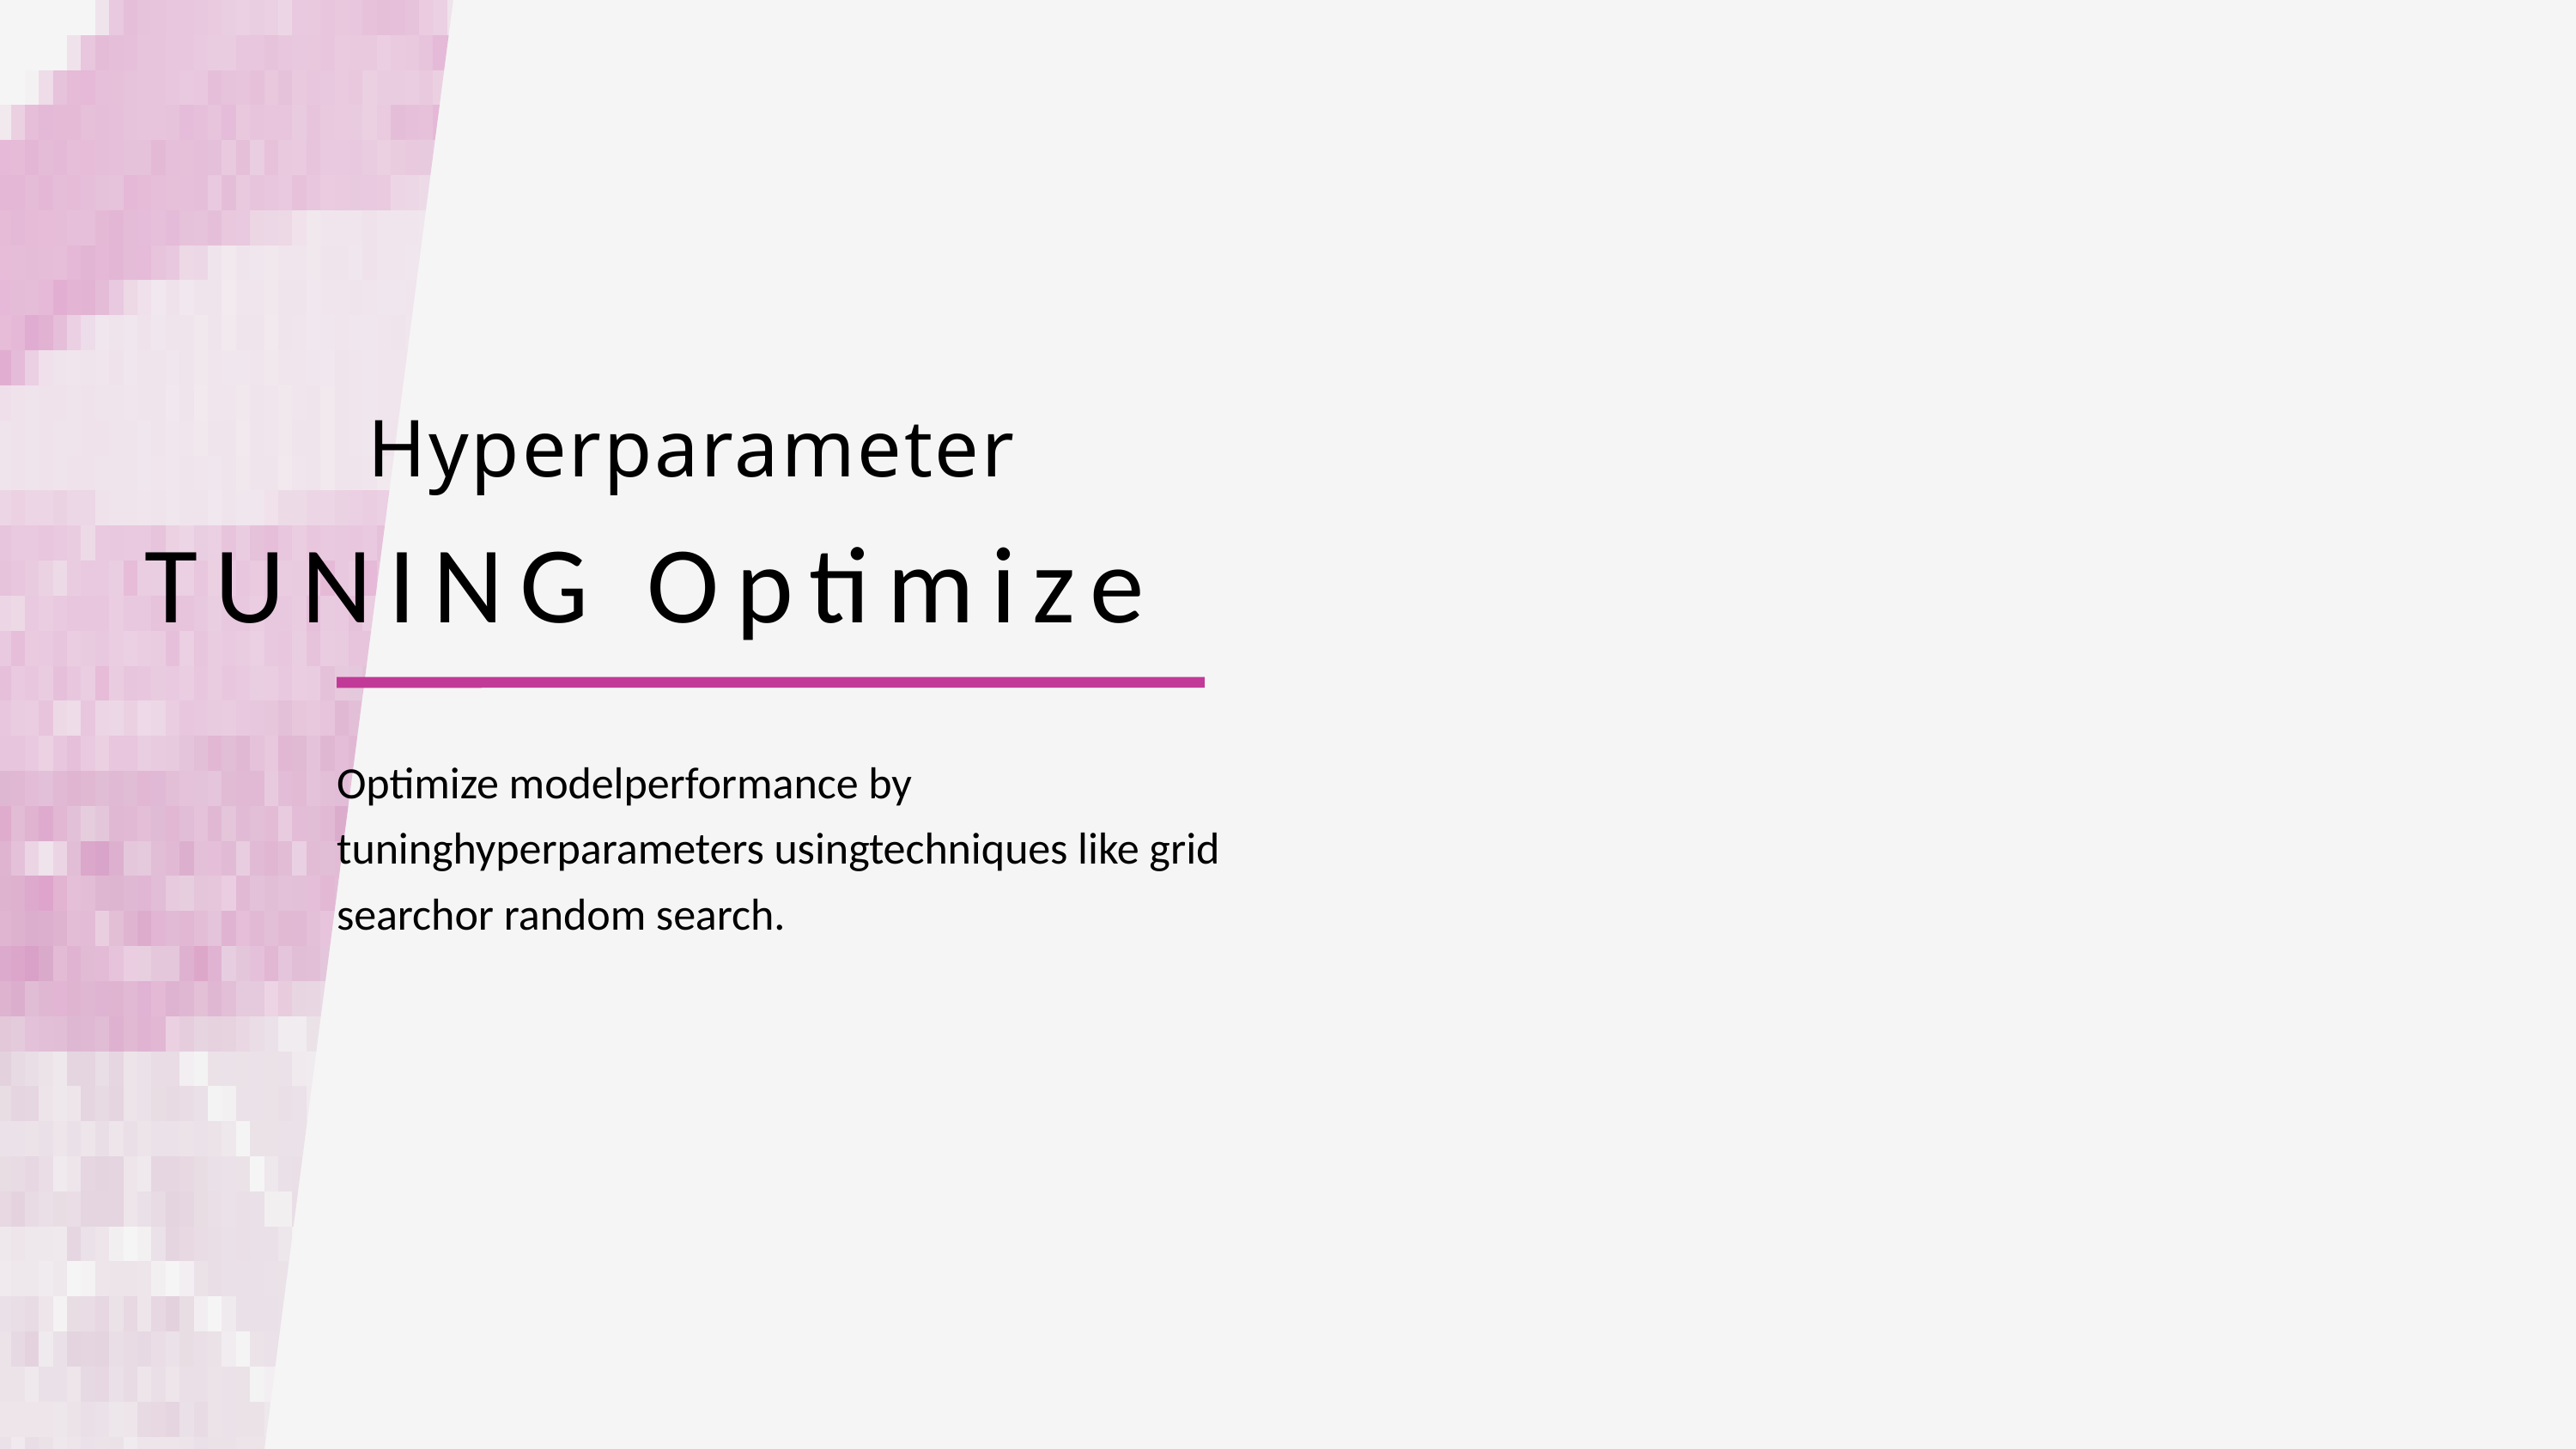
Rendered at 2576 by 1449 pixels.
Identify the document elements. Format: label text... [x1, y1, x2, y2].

text_box [0, 0, 453, 1449]
text_box Optimize modelperformance by tuninghyperparameters usingtechniques like grid searchor random search. [337, 741, 1257, 939]
text_box Hyperparameter [368, 405, 1288, 493]
text_box TUNING Optimize [144, 524, 1448, 737]
